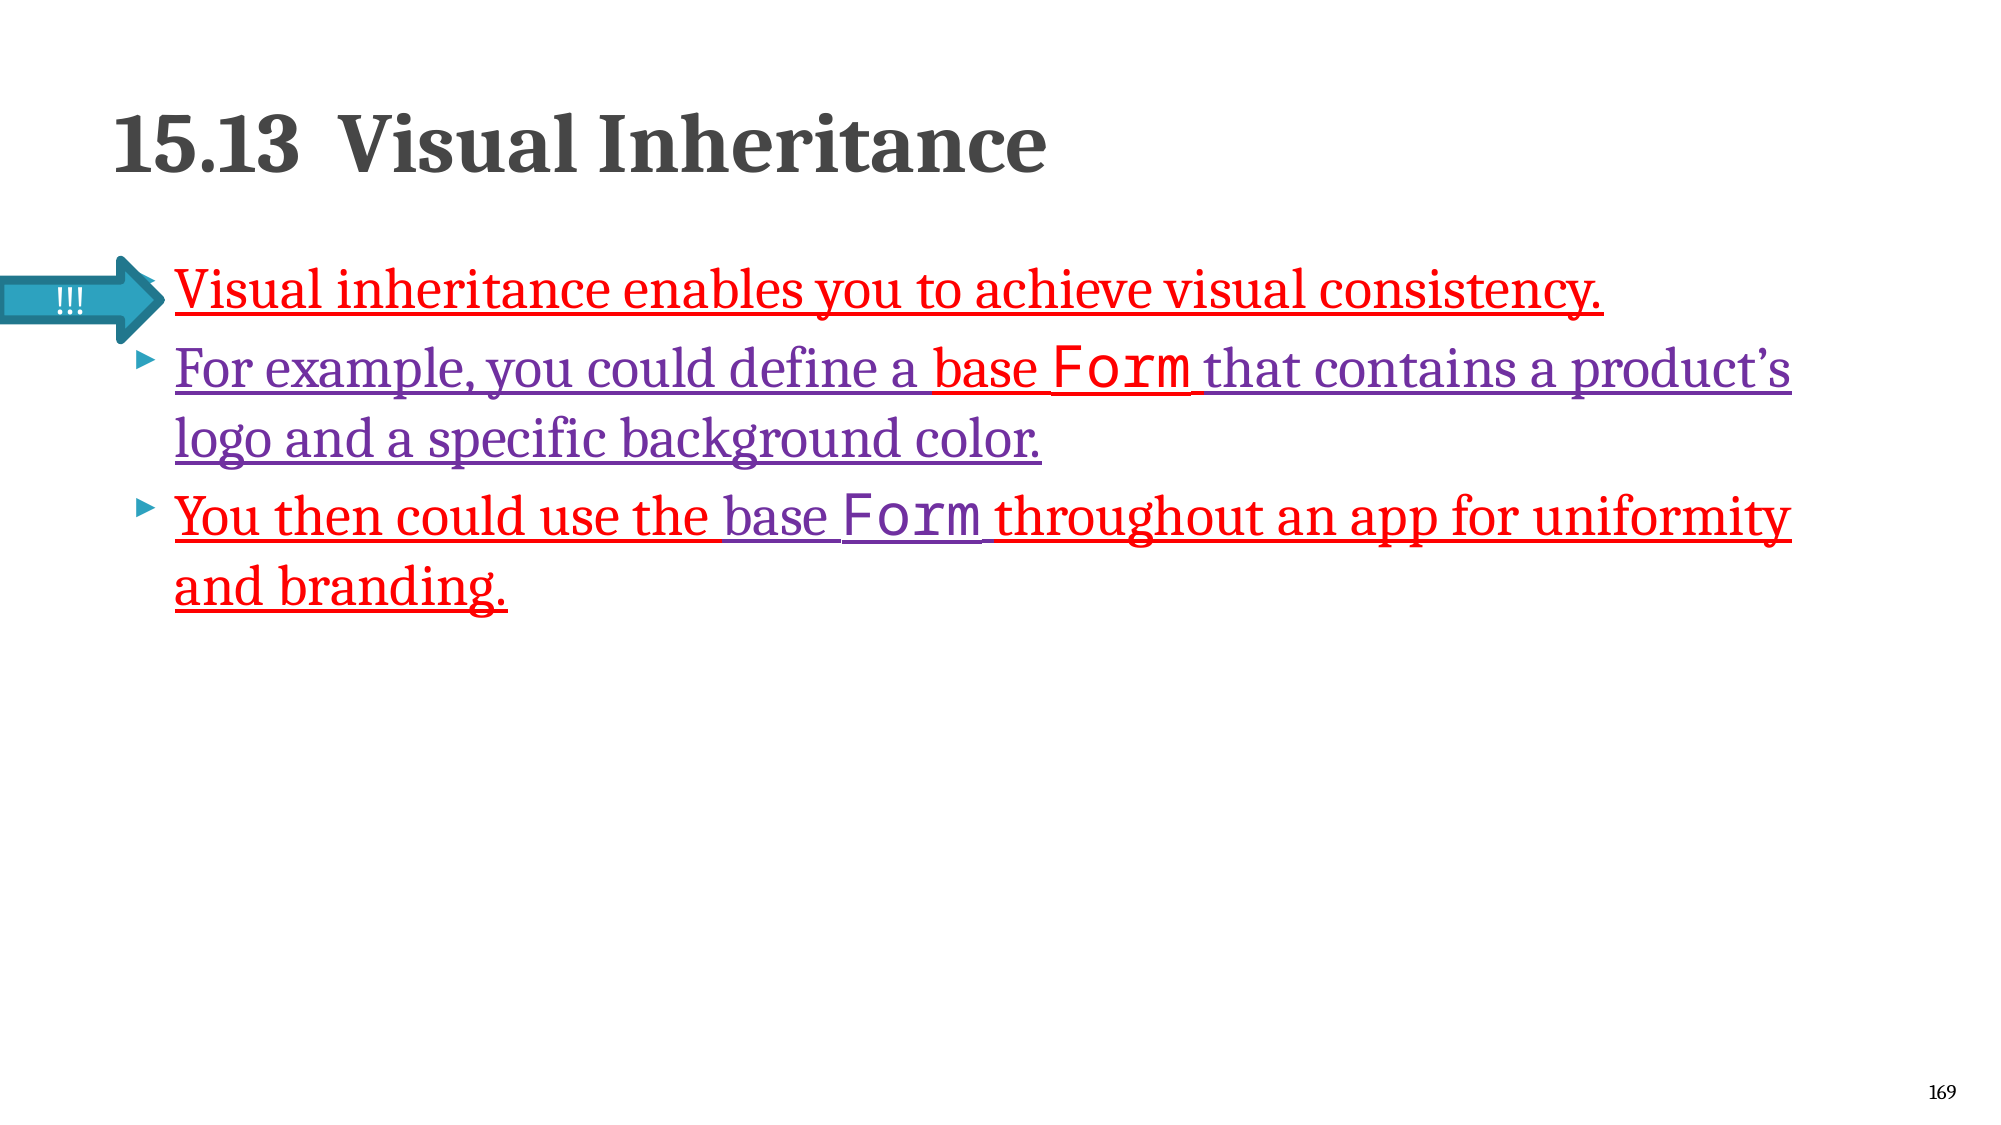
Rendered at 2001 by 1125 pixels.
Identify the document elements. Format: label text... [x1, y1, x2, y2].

text_box !!! [0, 255, 165, 345]
list Visual inheritance enables you to achieve visual consistency. For example, you could define a base Form that contains a product’s logo and a specific background color. You then could use the base Form throughout an app for uniformity and branding. [99, 242, 1900, 986]
title 15.13 Visual Inheritance [99, 45, 1900, 233]
slide_number 169 [1891, 1051, 1972, 1112]
